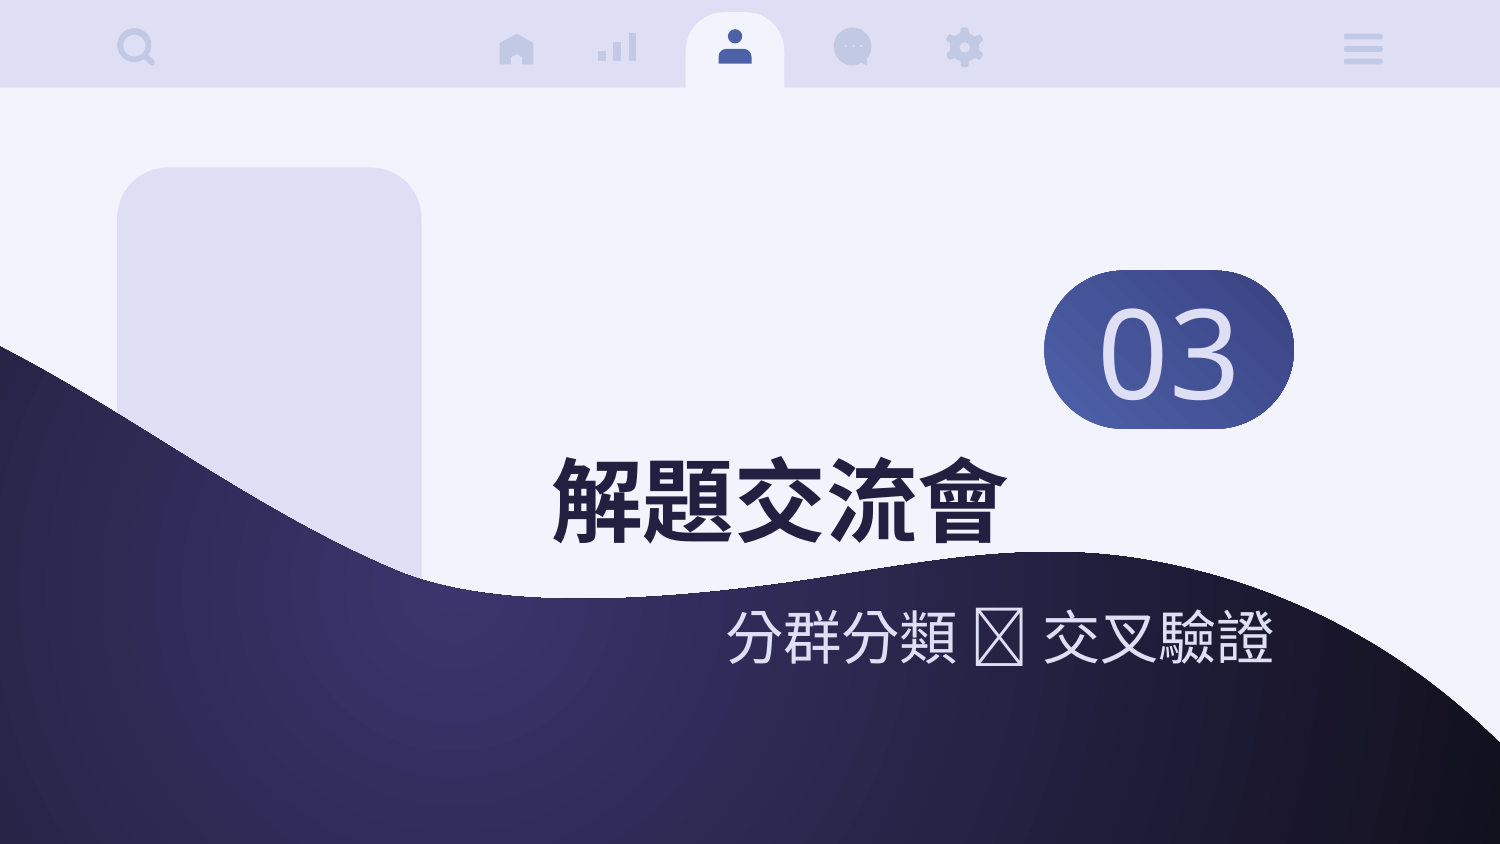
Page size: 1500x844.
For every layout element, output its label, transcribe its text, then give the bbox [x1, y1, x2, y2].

text_box [1266, 289, 1294, 410]
title 解題交流會 [536, 428, 1304, 554]
title 03 [1073, 280, 1266, 419]
text_box [1086, 270, 1253, 280]
text_box [1044, 288, 1073, 411]
subtitle 分群分類  交叉驗證 [536, 577, 1304, 695]
text_box [1085, 419, 1253, 429]
